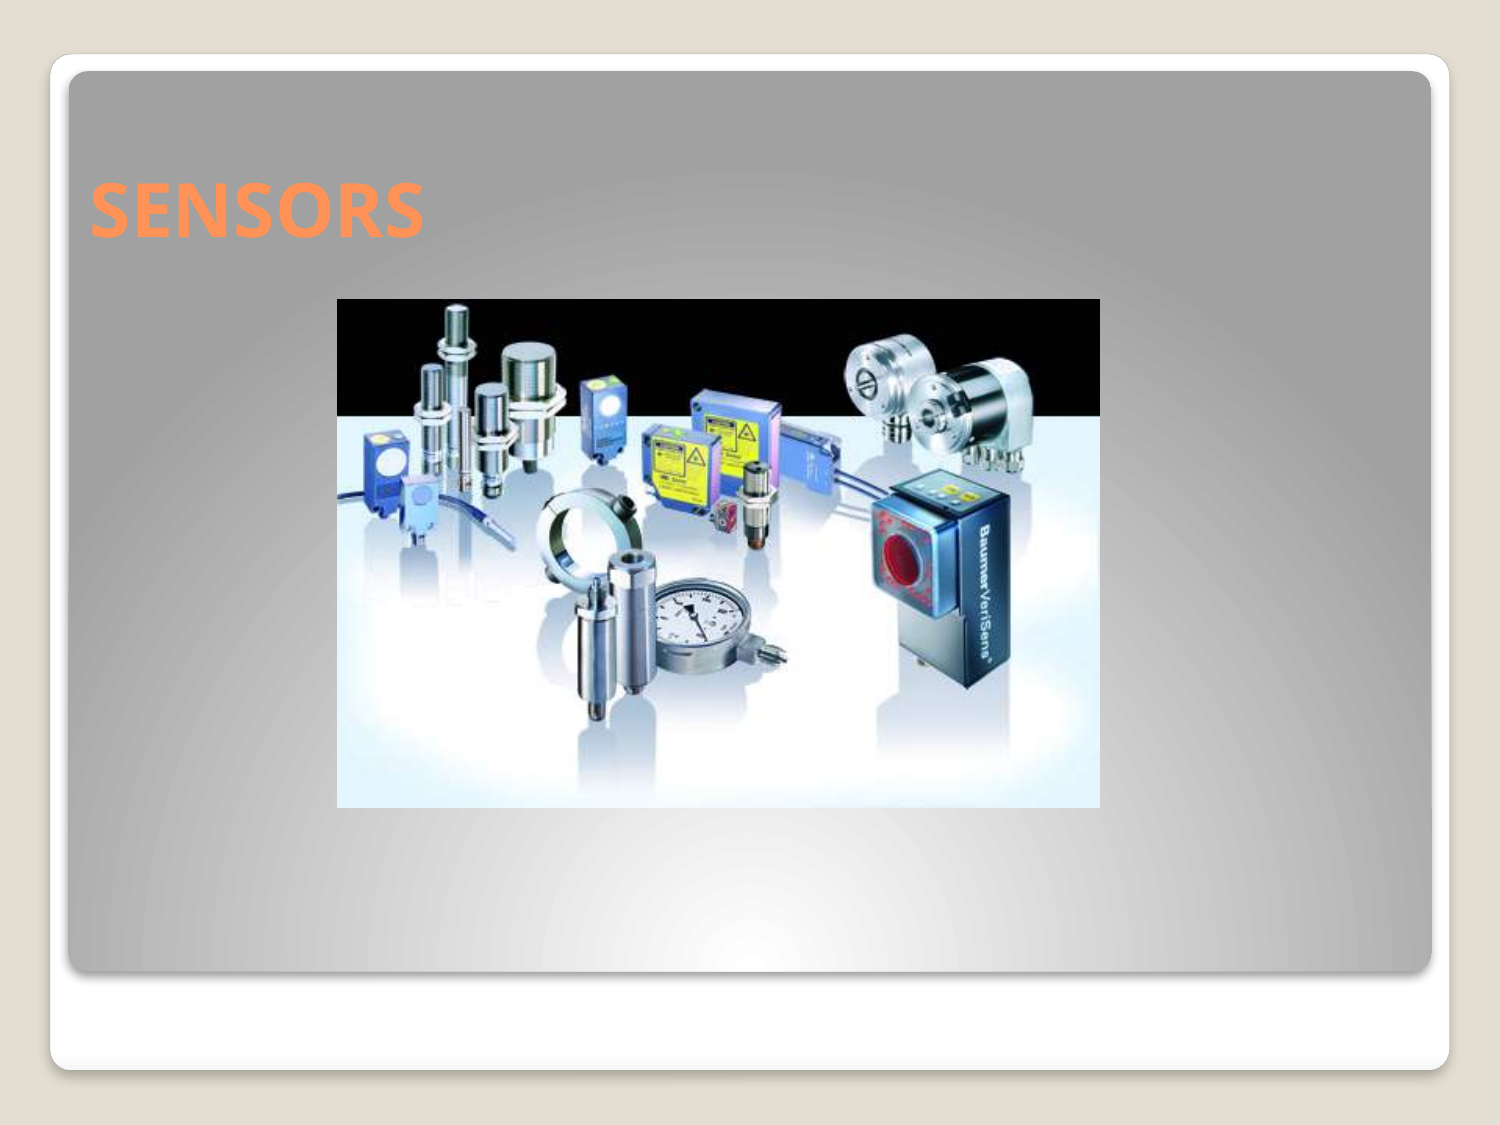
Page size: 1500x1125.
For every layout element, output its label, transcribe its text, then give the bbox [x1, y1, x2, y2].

title SENSORS [75, 87, 1418, 260]
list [337, 299, 1101, 808]
